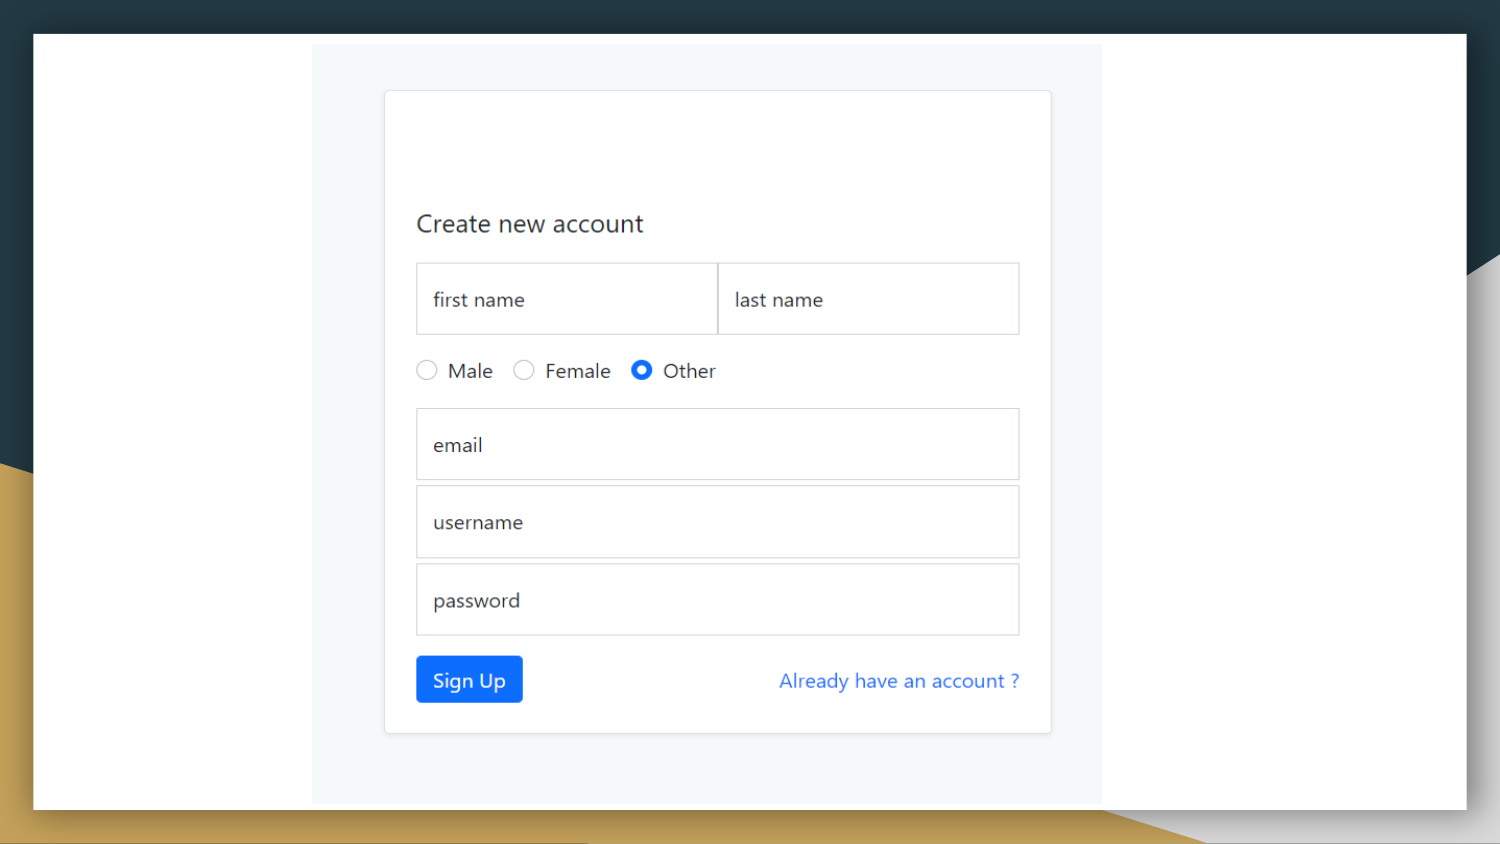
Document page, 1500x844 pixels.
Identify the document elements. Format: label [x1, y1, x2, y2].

picture [312, 43, 1102, 804]
